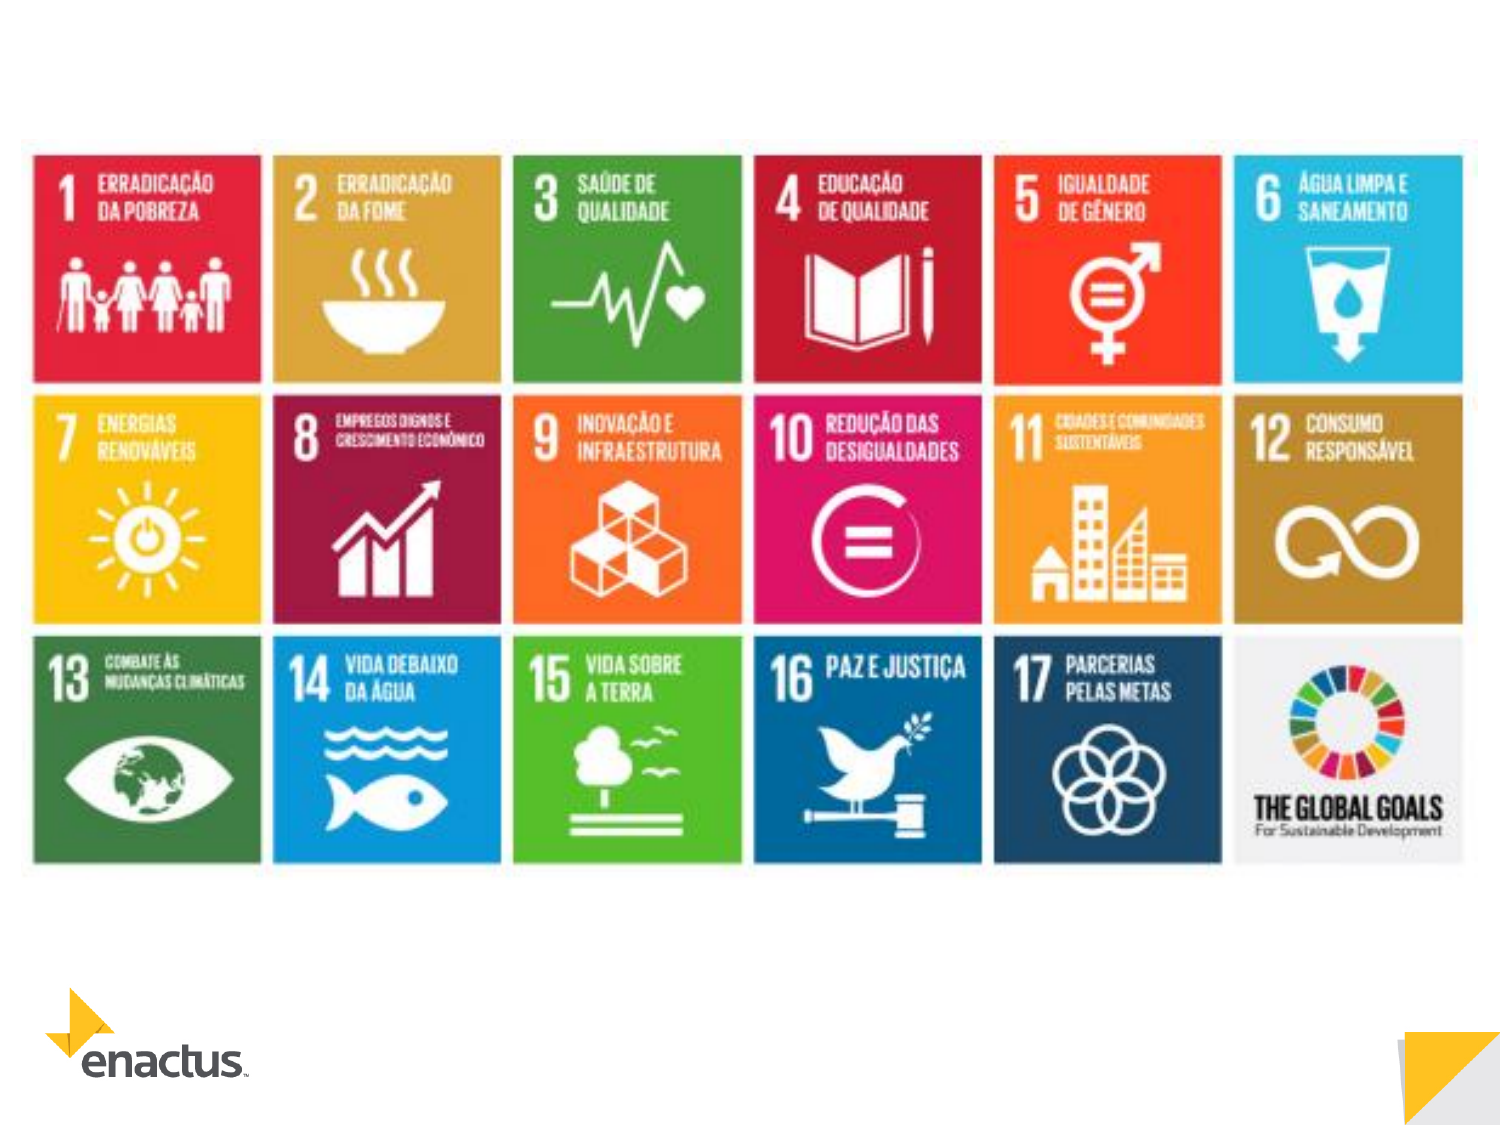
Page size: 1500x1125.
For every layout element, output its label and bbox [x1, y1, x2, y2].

picture [0, 978, 1500, 1125]
picture [21, 139, 1479, 880]
